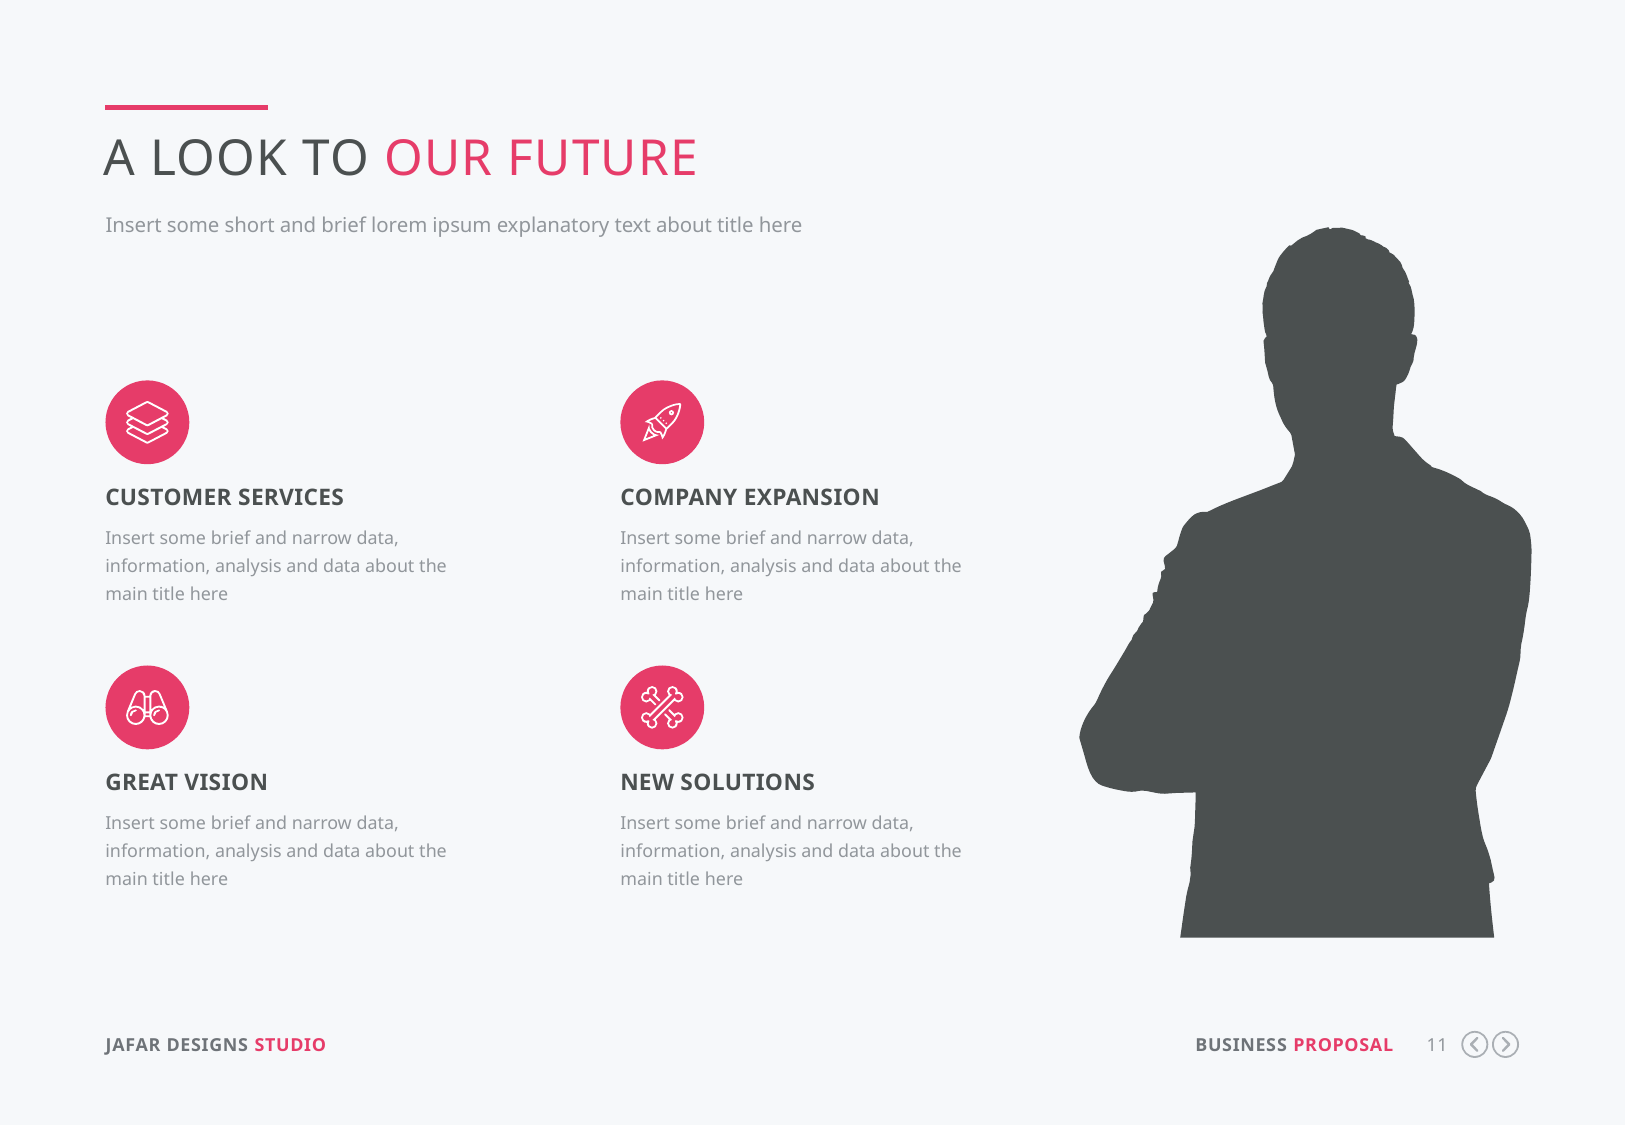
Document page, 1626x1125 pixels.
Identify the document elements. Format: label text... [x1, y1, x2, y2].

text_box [105, 380, 190, 465]
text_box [105, 767, 481, 862]
list Insert some short and brief lorem ipsum explanatory text about title here [105, 209, 1519, 241]
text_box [620, 665, 705, 750]
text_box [620, 380, 705, 465]
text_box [105, 482, 481, 577]
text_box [620, 767, 996, 862]
list A look to Our Future [103, 125, 1518, 188]
text_box [1079, 227, 1532, 938]
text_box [620, 482, 996, 577]
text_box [105, 665, 190, 750]
